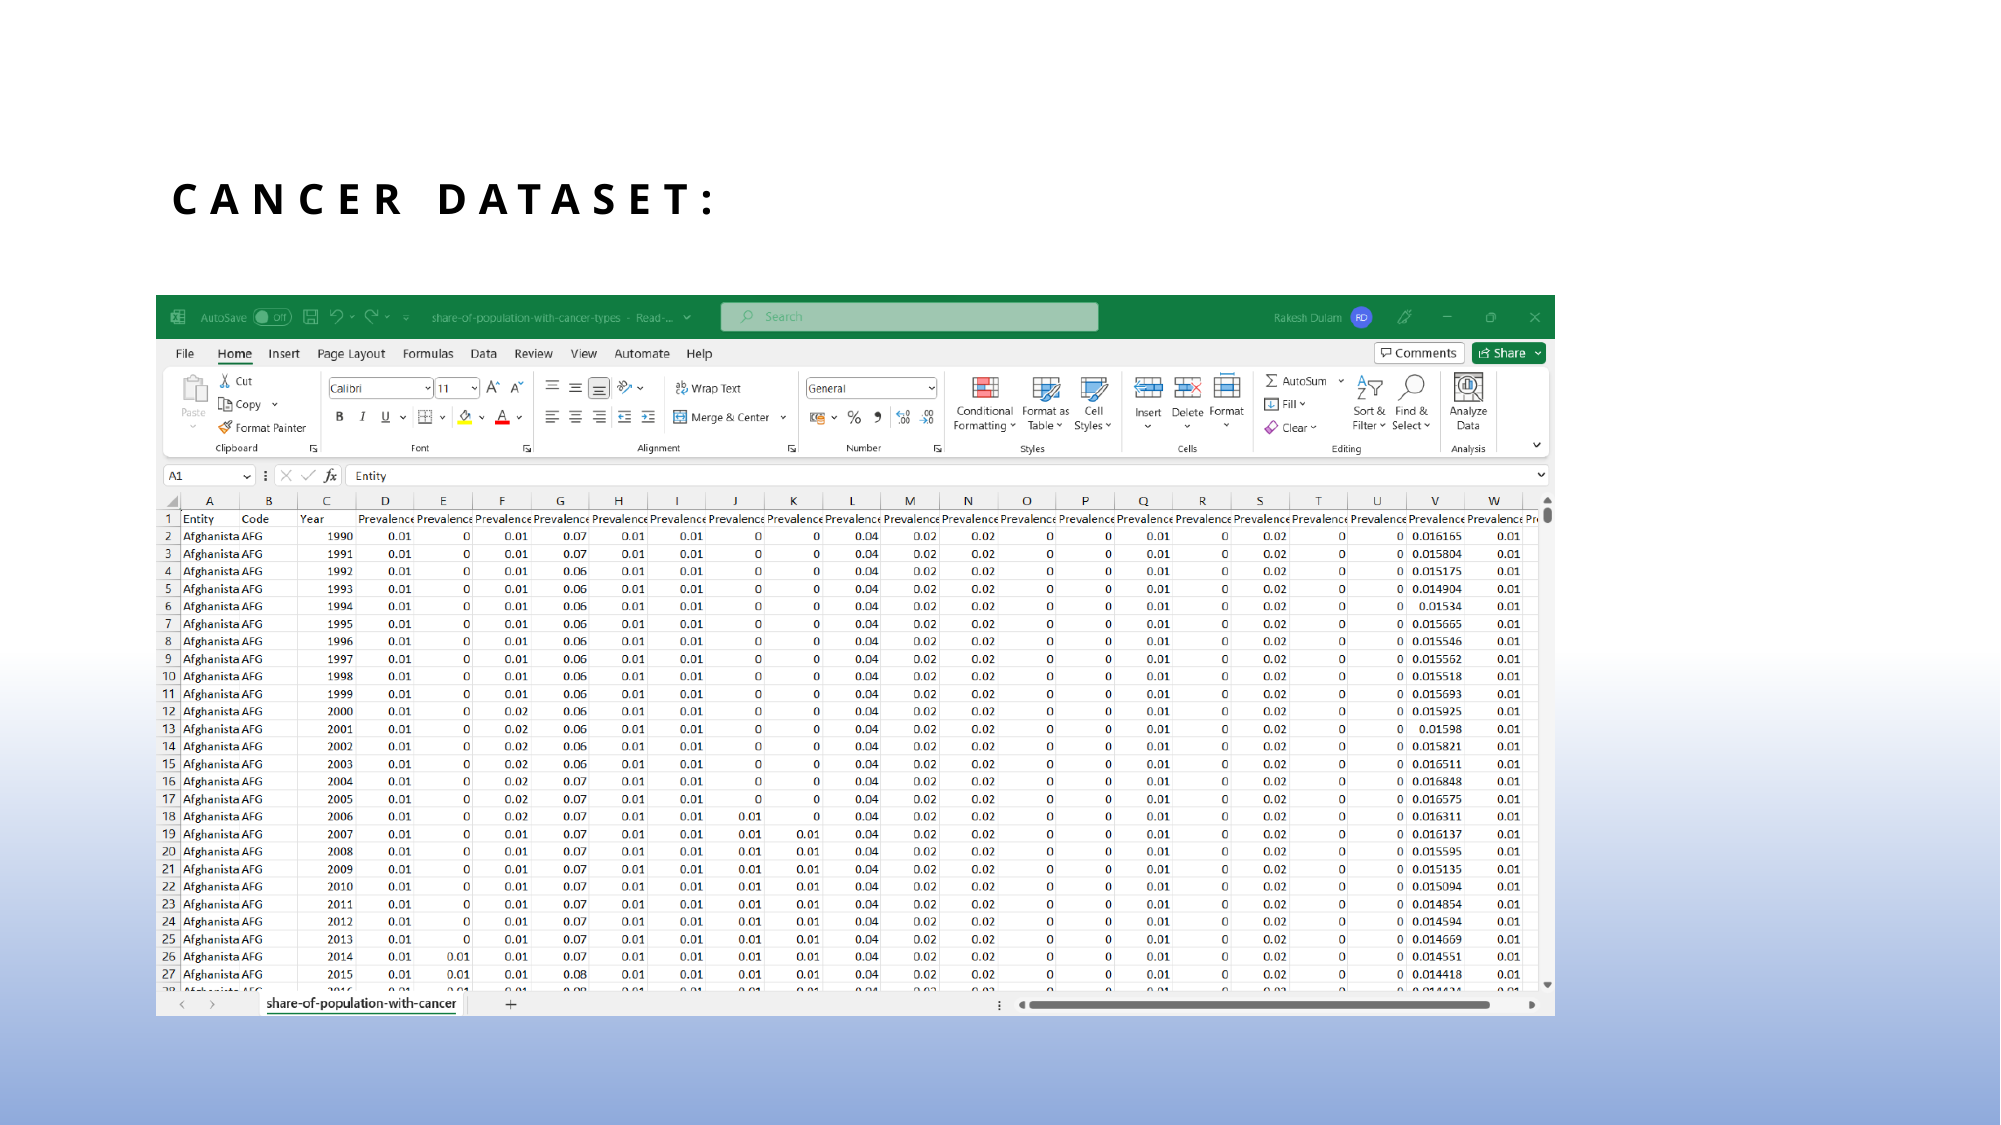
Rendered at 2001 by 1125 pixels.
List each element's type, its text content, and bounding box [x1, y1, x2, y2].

title Cancer Dataset: [156, 65, 1844, 293]
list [156, 295, 1555, 1016]
